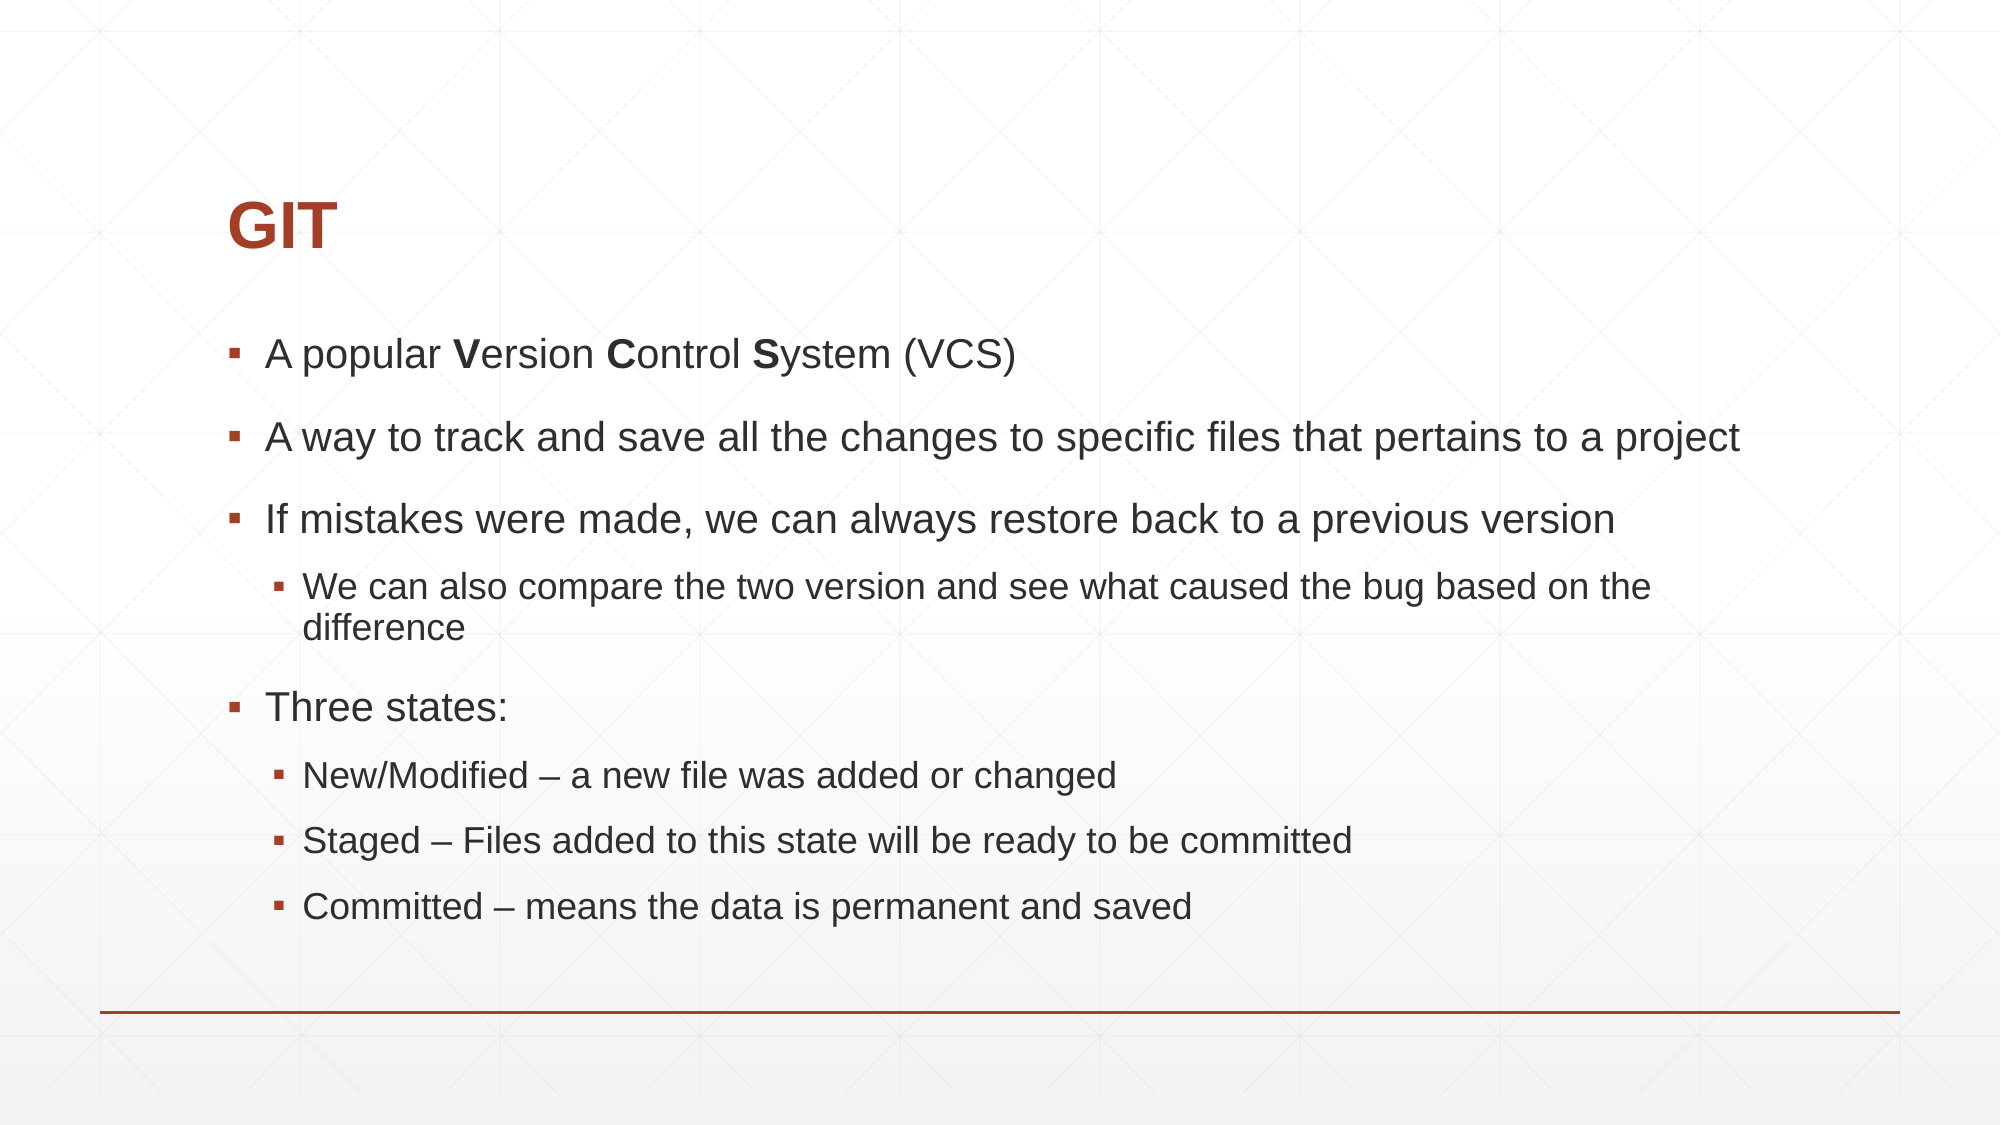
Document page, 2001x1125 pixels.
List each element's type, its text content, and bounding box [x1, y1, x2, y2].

list A popular Version Control System (VCS) A way to track and save all the changes to specific files that pertains to a project If mistakes were made, we can always restore back to a previous version We can also compare the two version and see what caused the bug based on the difference Three states: New/Modified – a new file was added or changed Staged – Files added to this state will be ready to be committed Committed – means the data is permanent and saved [212, 324, 1788, 950]
title GIT [212, 82, 1788, 271]
